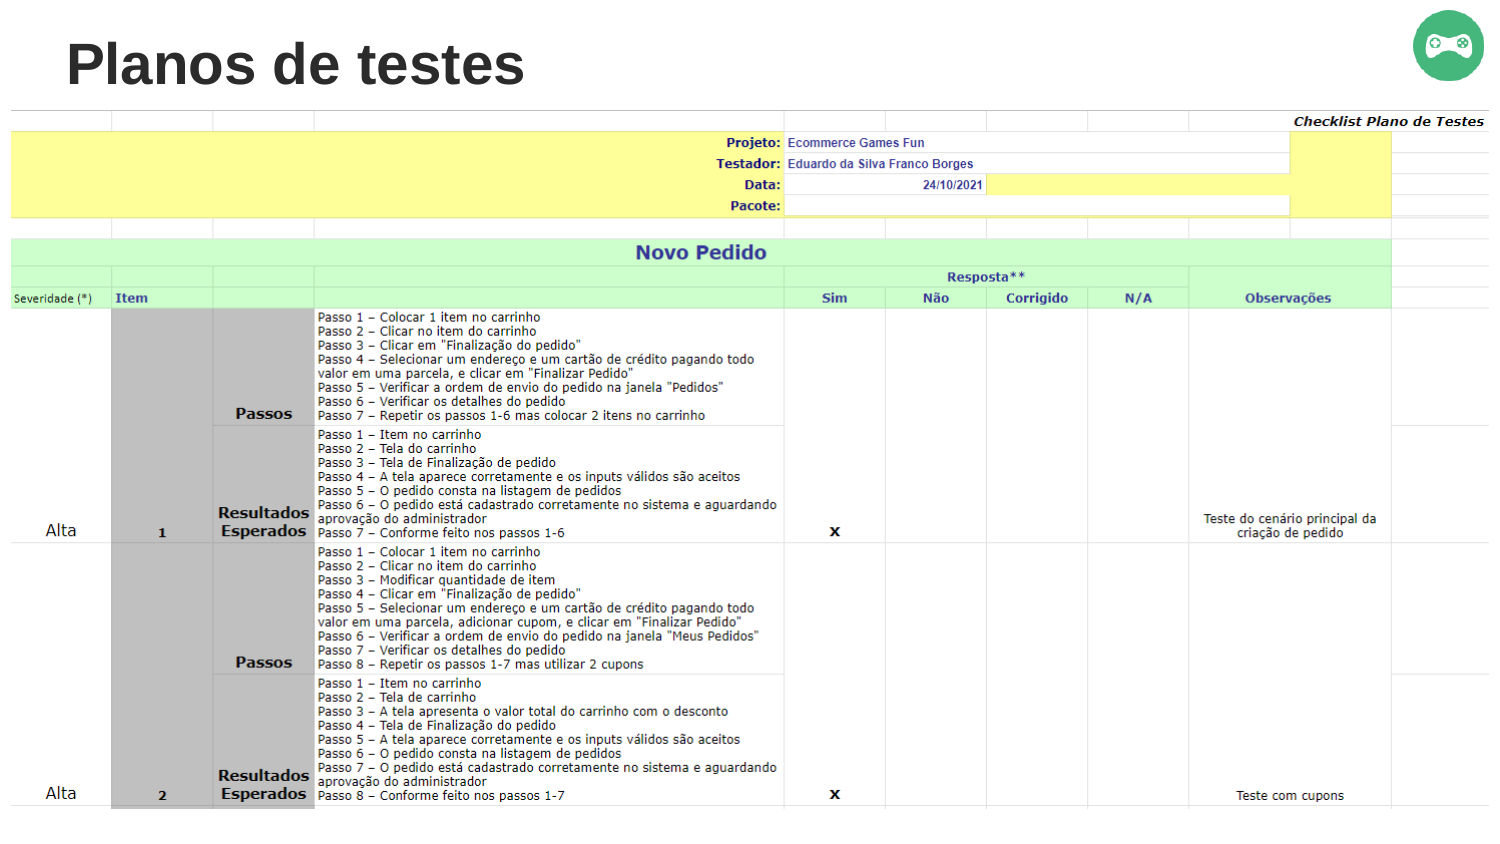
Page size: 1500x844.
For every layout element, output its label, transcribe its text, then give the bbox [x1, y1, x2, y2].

title Planos de testes [51, 10, 1449, 109]
picture [11, 110, 1489, 809]
picture [1413, 10, 1485, 81]
